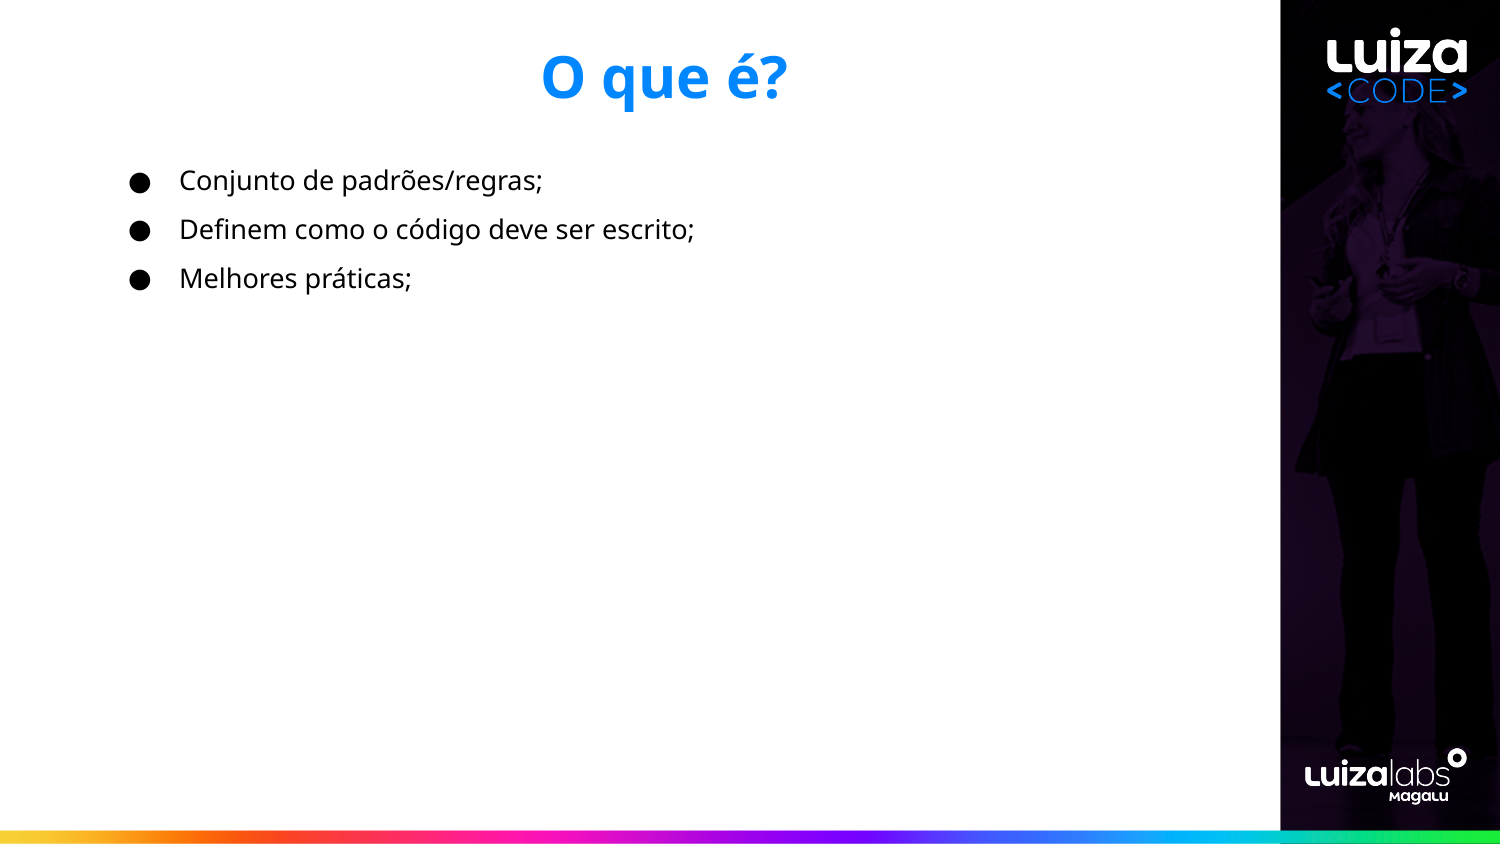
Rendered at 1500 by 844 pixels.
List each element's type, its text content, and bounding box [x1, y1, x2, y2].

list O que é? [131, 14, 1197, 116]
picture [1233, 0, 1500, 844]
text_box Conjunto de padrões/regras; Definem como o código deve ser escrito; Melhores práticas; [89, 132, 1216, 309]
picture [0, 830, 1156, 844]
